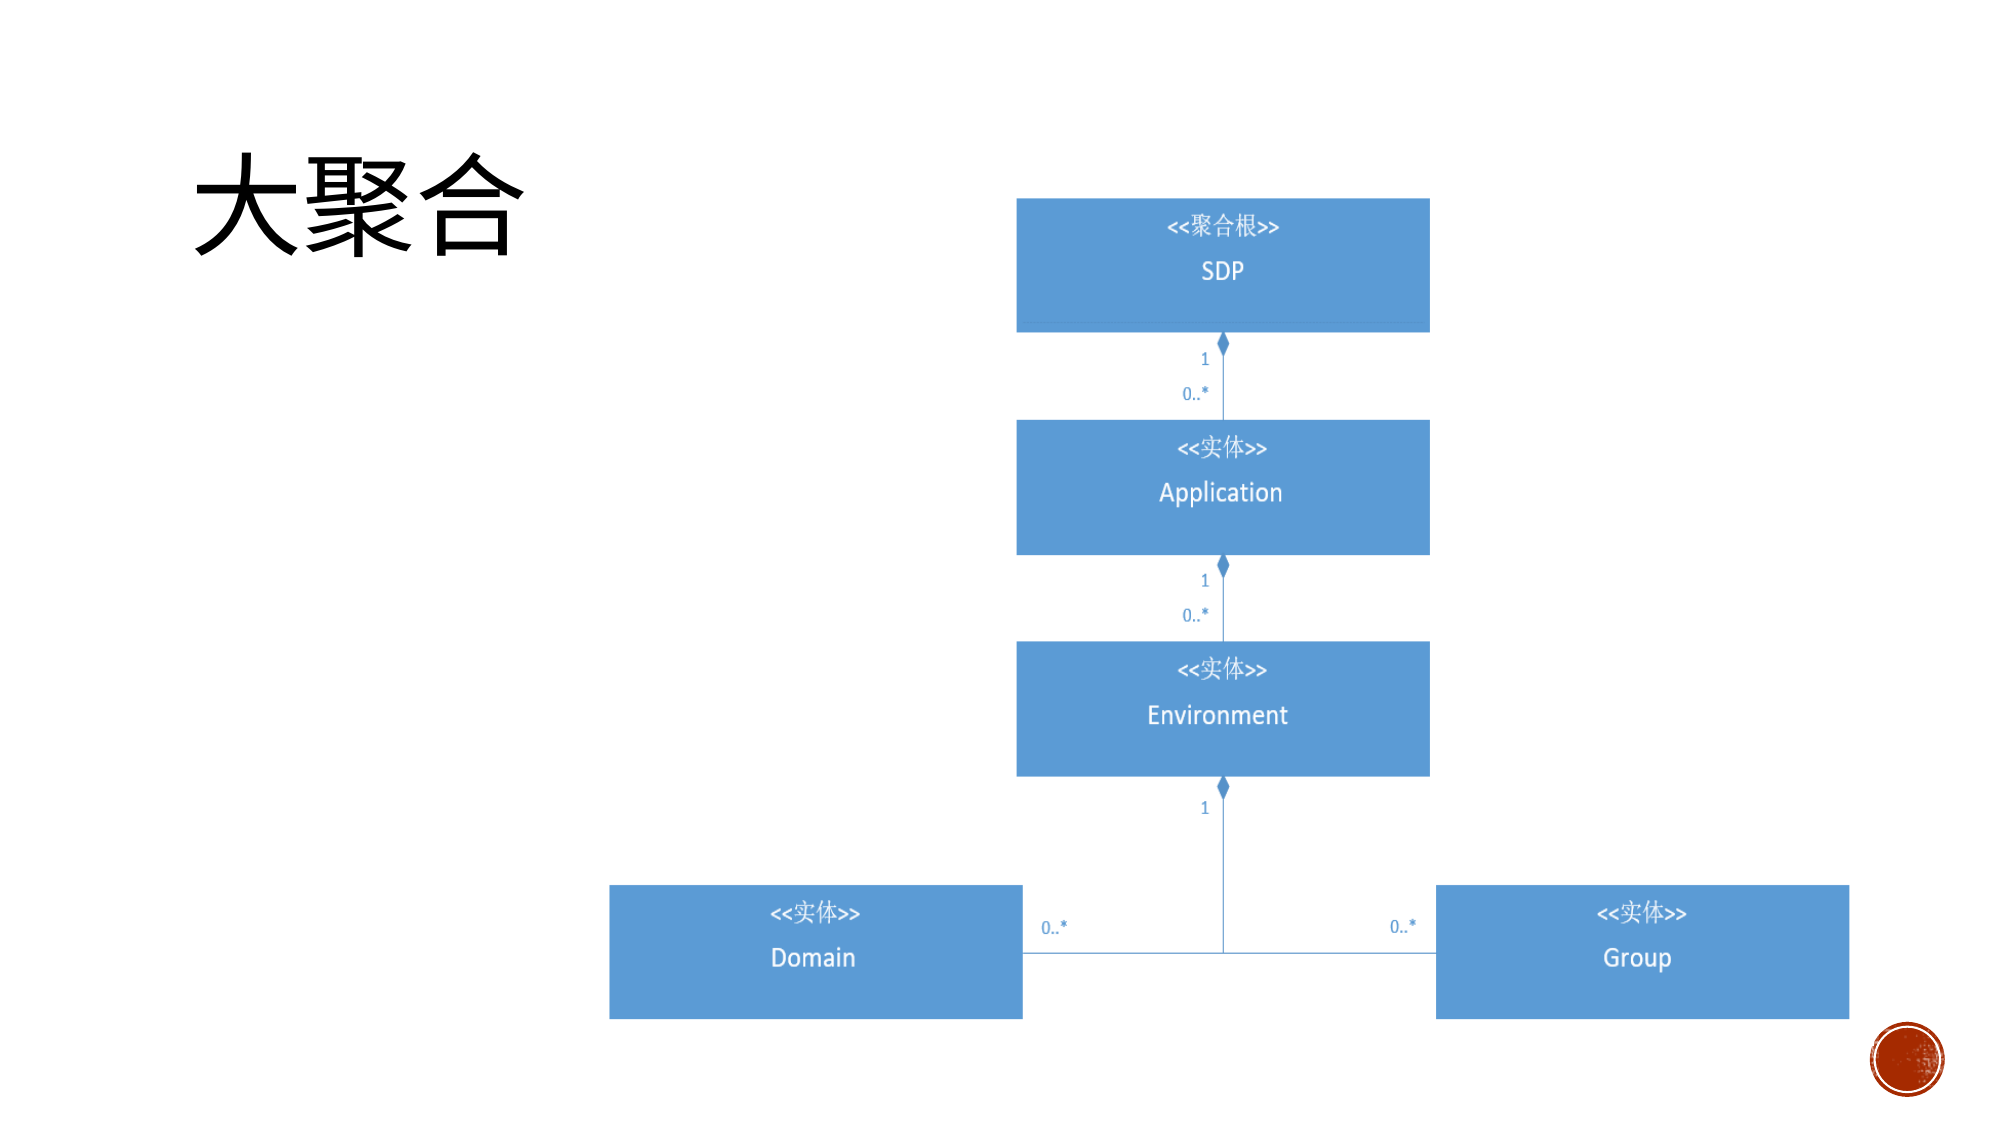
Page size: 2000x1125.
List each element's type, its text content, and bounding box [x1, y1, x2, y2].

title 大聚合 [175, 79, 1825, 344]
picture [550, 125, 1874, 1046]
